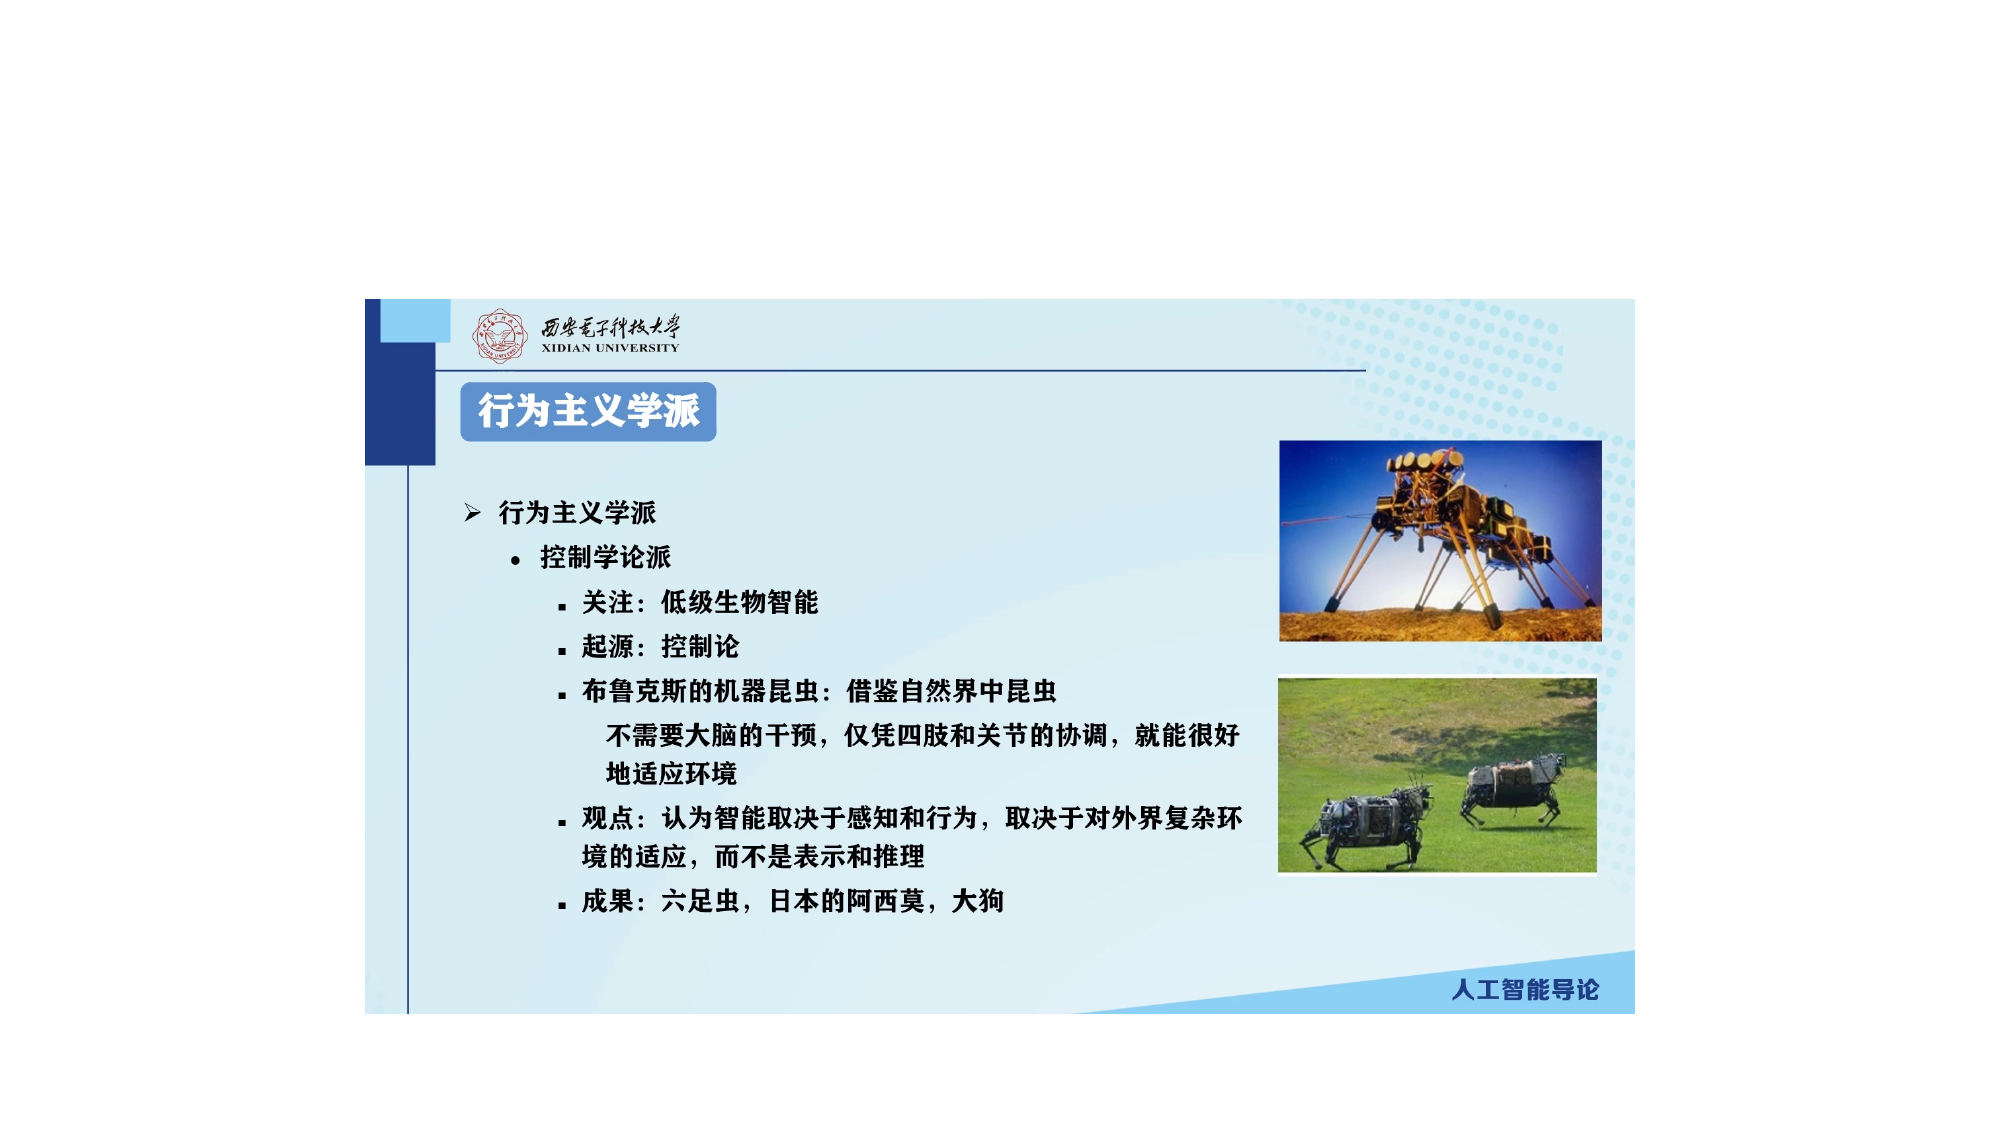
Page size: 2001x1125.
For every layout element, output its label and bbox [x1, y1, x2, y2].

list [365, 299, 1635, 1014]
